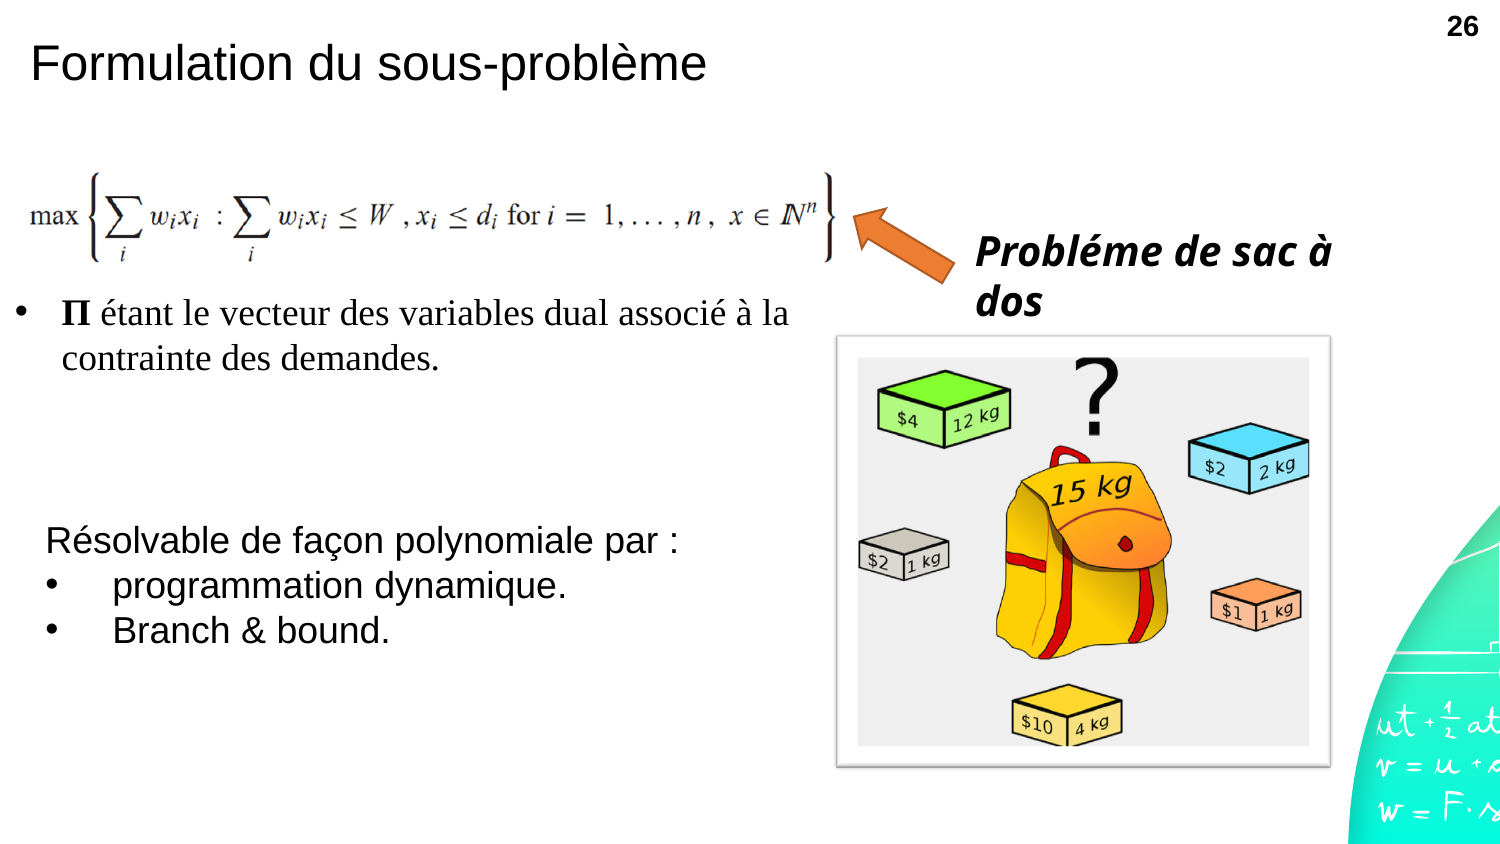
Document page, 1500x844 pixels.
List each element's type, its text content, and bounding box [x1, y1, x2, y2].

text_box Probléme de sac à dos [960, 217, 1397, 333]
text_box 26 [1432, 0, 1500, 50]
text_box Résolvable de façon polynomiale par : programmation dynamique. Branch & bound. [30, 508, 823, 659]
picture [829, 329, 1337, 774]
text_box Formulation du sous-problème [15, 23, 1201, 99]
text_box Π étant le vecteur des variables dual associé à la contrainte des demandes. [0, 289, 843, 386]
text_box [862, 208, 955, 284]
picture [0, 148, 858, 282]
